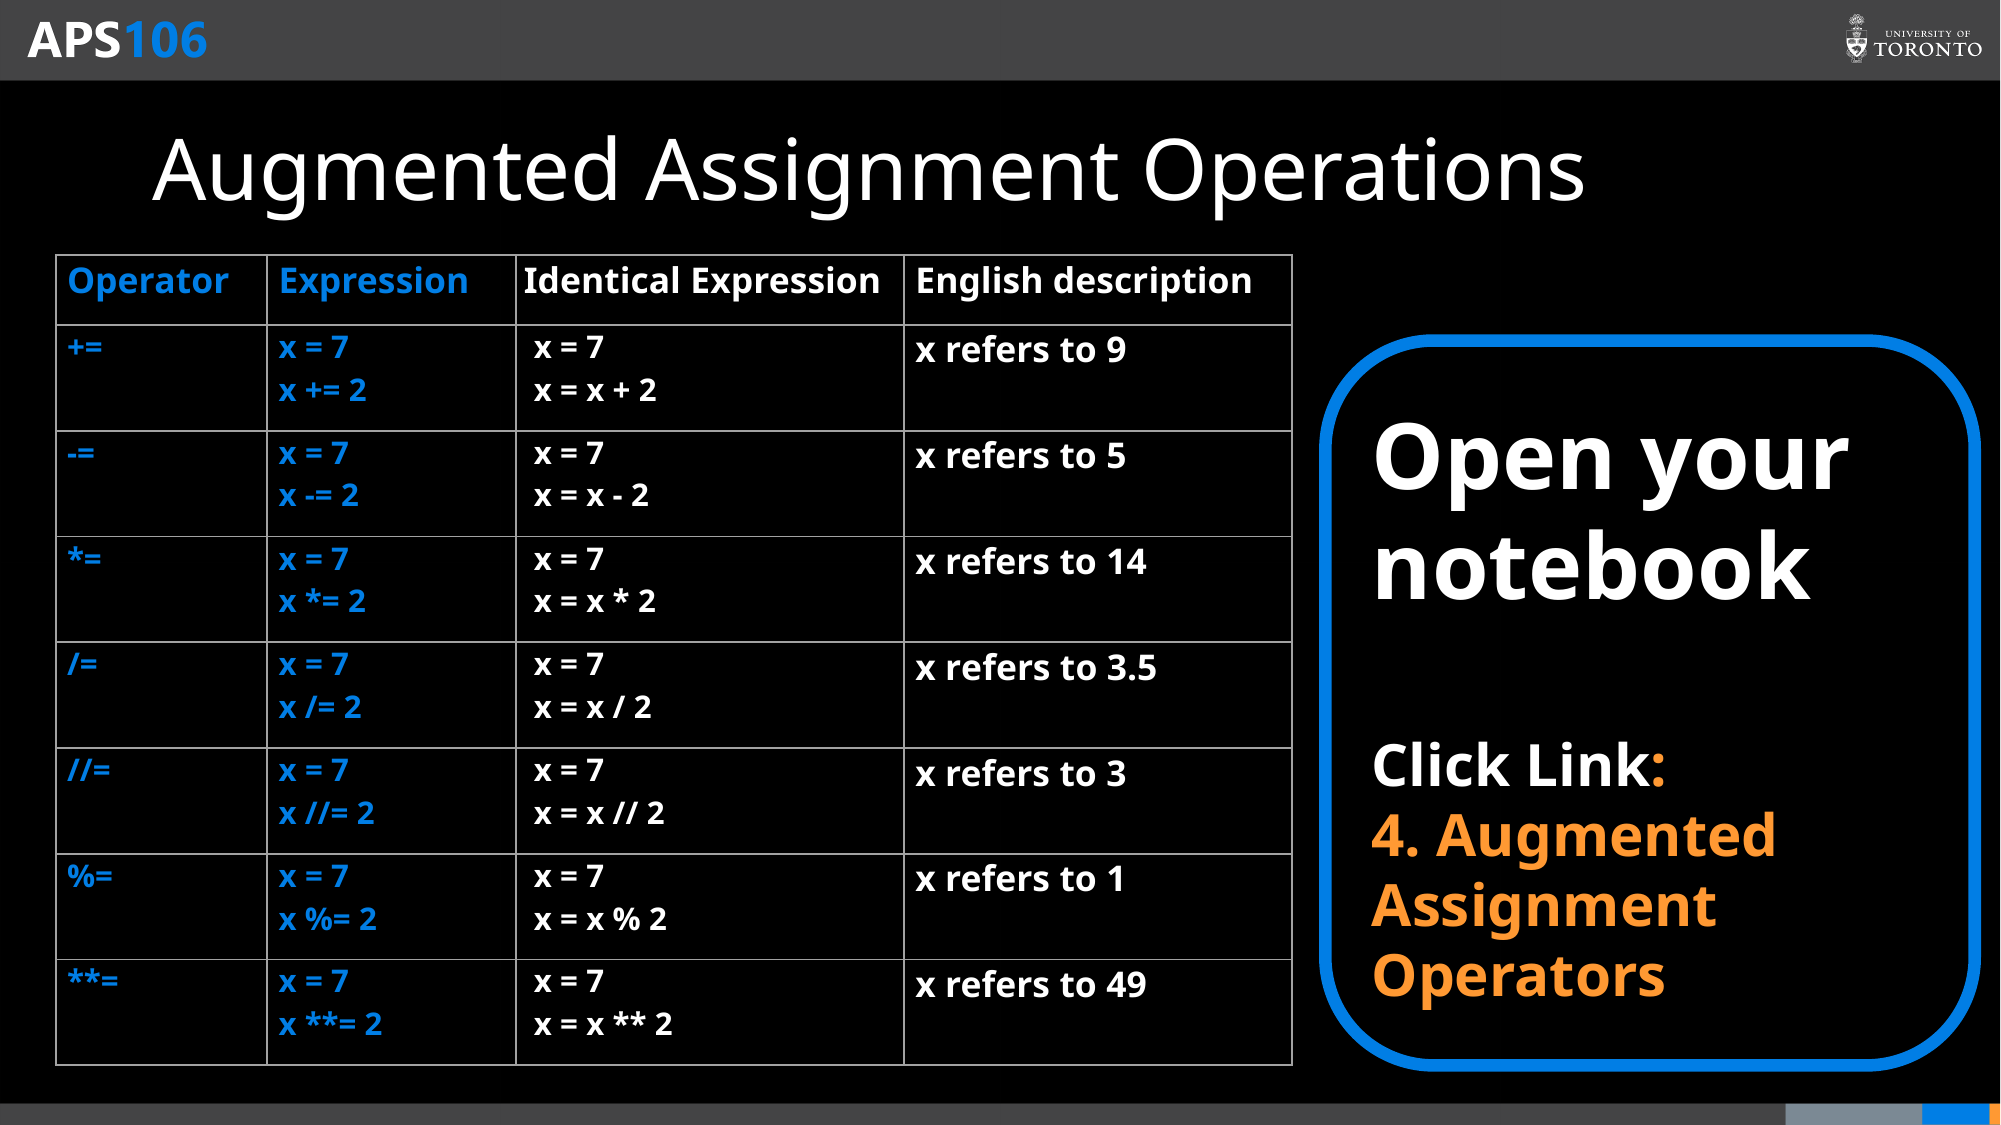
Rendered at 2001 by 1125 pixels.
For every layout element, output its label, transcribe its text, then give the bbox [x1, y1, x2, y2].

table_cell += [57, 326, 266, 430]
table_cell x = 7 x /= 2 [268, 643, 515, 747]
table_cell x = 7 x **= 2 [268, 960, 515, 1064]
table_cell x = 7 x = x - 2 [517, 432, 903, 536]
table_cell x = 7 x = x + 2 [517, 326, 903, 430]
table_cell x = 7 x = x // 2 [517, 749, 903, 853]
table_cell x refers to 9 [905, 326, 1291, 430]
picture [0, 0, 2001, 1125]
text_box Open your notebook Click Link: 4. Augmented Assignment Operators [1324, 339, 1976, 1067]
table_cell *= [57, 537, 266, 641]
table_cell %= [57, 855, 266, 959]
table_cell x refers to 14 [905, 537, 1291, 641]
table_cell x refers to 5 [905, 432, 1291, 536]
table_cell x refers to 3 [905, 749, 1291, 853]
table_cell //= [57, 749, 266, 853]
table_cell x refers to 1 [905, 855, 1291, 959]
table_cell x = 7 x %= 2 [268, 855, 515, 959]
table_cell -= [57, 432, 266, 536]
table_header Identical Expression [517, 256, 903, 324]
table_header Operator [57, 256, 266, 324]
table_cell x = 7 x //= 2 [268, 749, 515, 853]
table_cell **= [57, 960, 266, 1064]
table_cell /= [57, 643, 266, 747]
table_cell x refers to 3.5 [905, 643, 1291, 747]
table_cell x = 7 x *= 2 [268, 537, 515, 641]
table_cell x = 7 x -= 2 [268, 432, 515, 536]
table_cell x refers to 49 [905, 960, 1291, 1064]
table_cell x = 7 x = x / 2 [517, 643, 903, 747]
title Augmented Assignment Operations [137, 119, 1863, 227]
table_header Expression [268, 256, 515, 324]
table_header English description [905, 256, 1291, 324]
table_cell x = 7 x = x * 2 [517, 537, 903, 641]
table_cell x = 7 x = x ** 2 [517, 960, 903, 1064]
table_cell x = 7 x = x % 2 [517, 855, 903, 959]
table_cell x = 7 x += 2 [268, 326, 515, 430]
